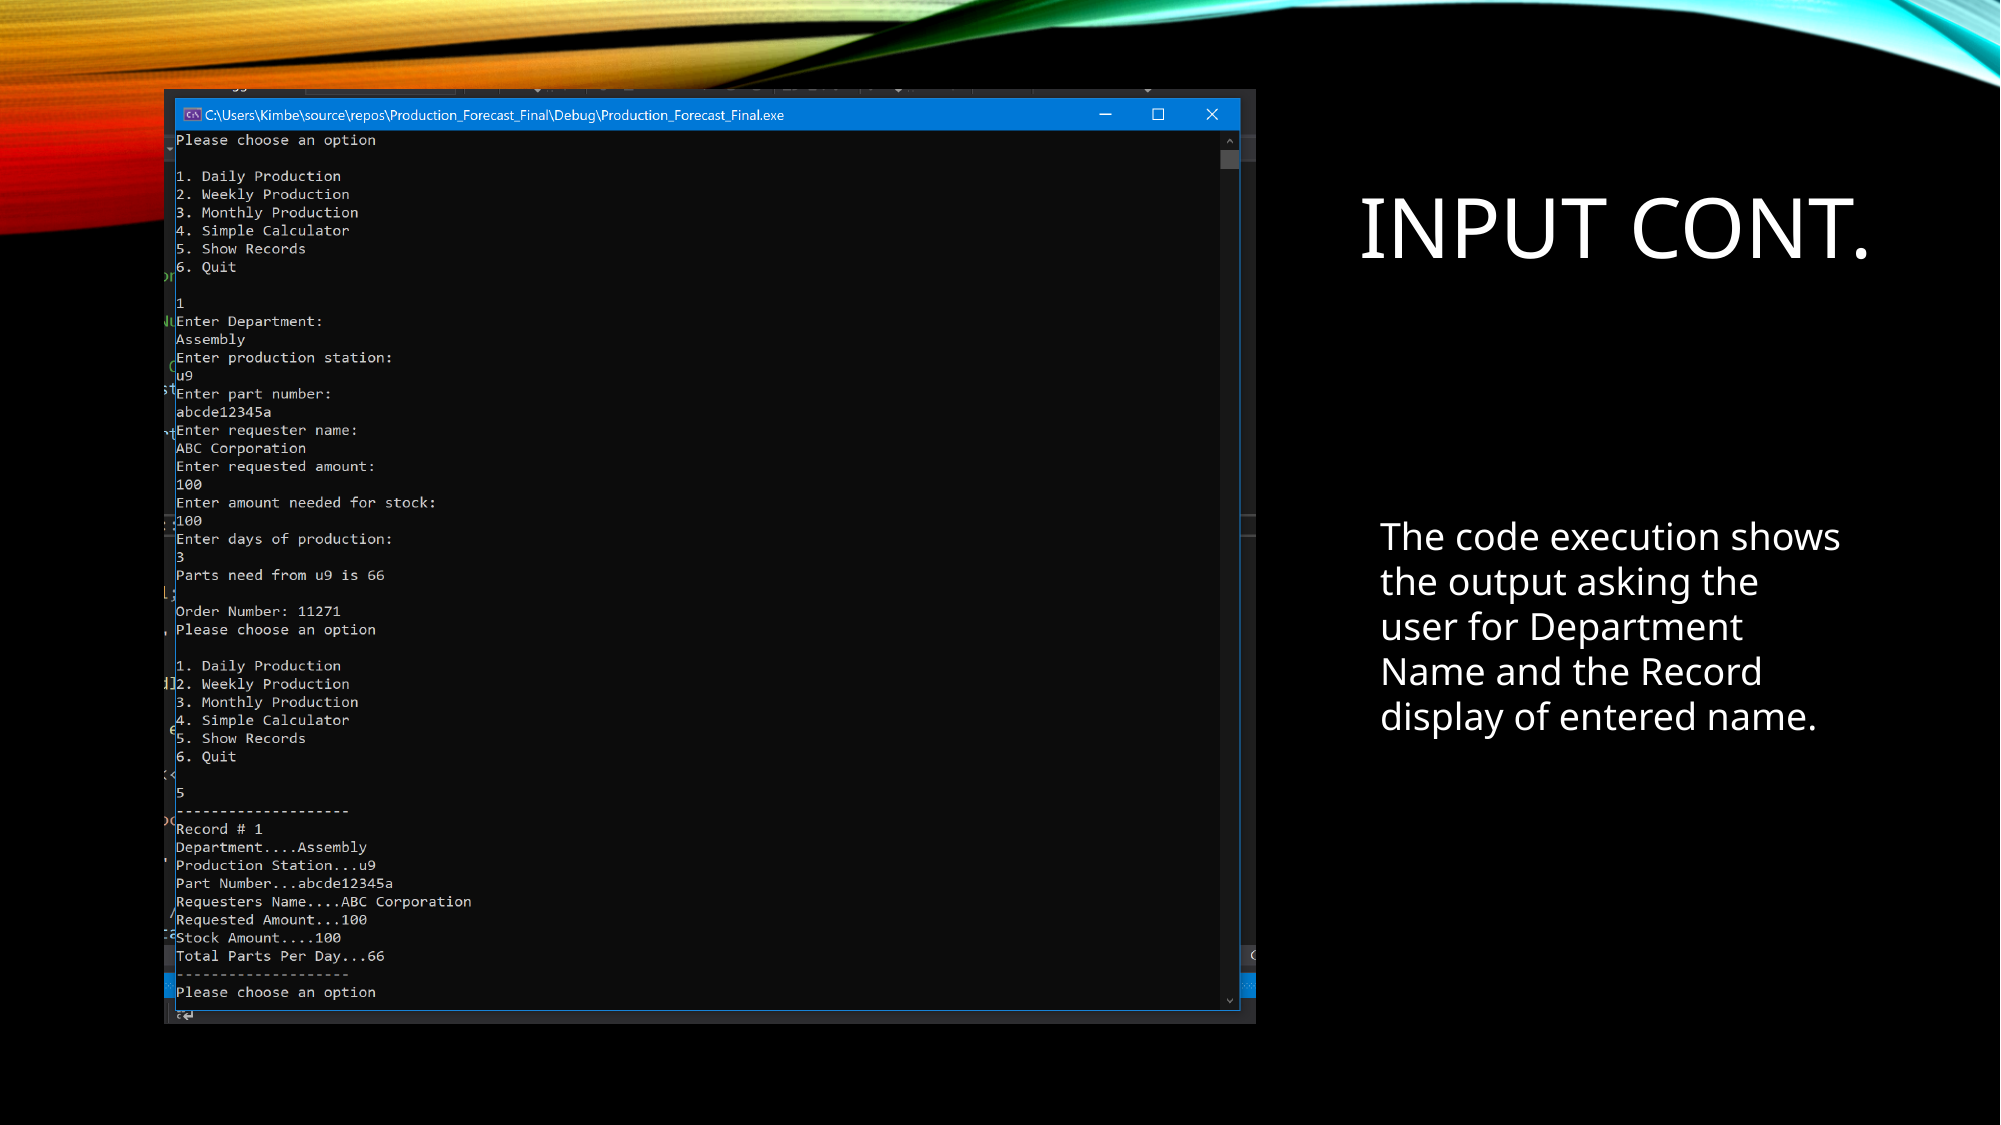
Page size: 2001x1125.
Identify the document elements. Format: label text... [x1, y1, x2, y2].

picture [0, 0, 2000, 1024]
title Input cont. [1256, 125, 1888, 338]
text_box The code execution shows the output asking the user for Department Name and the Record display of entered name. [1365, 505, 1859, 746]
